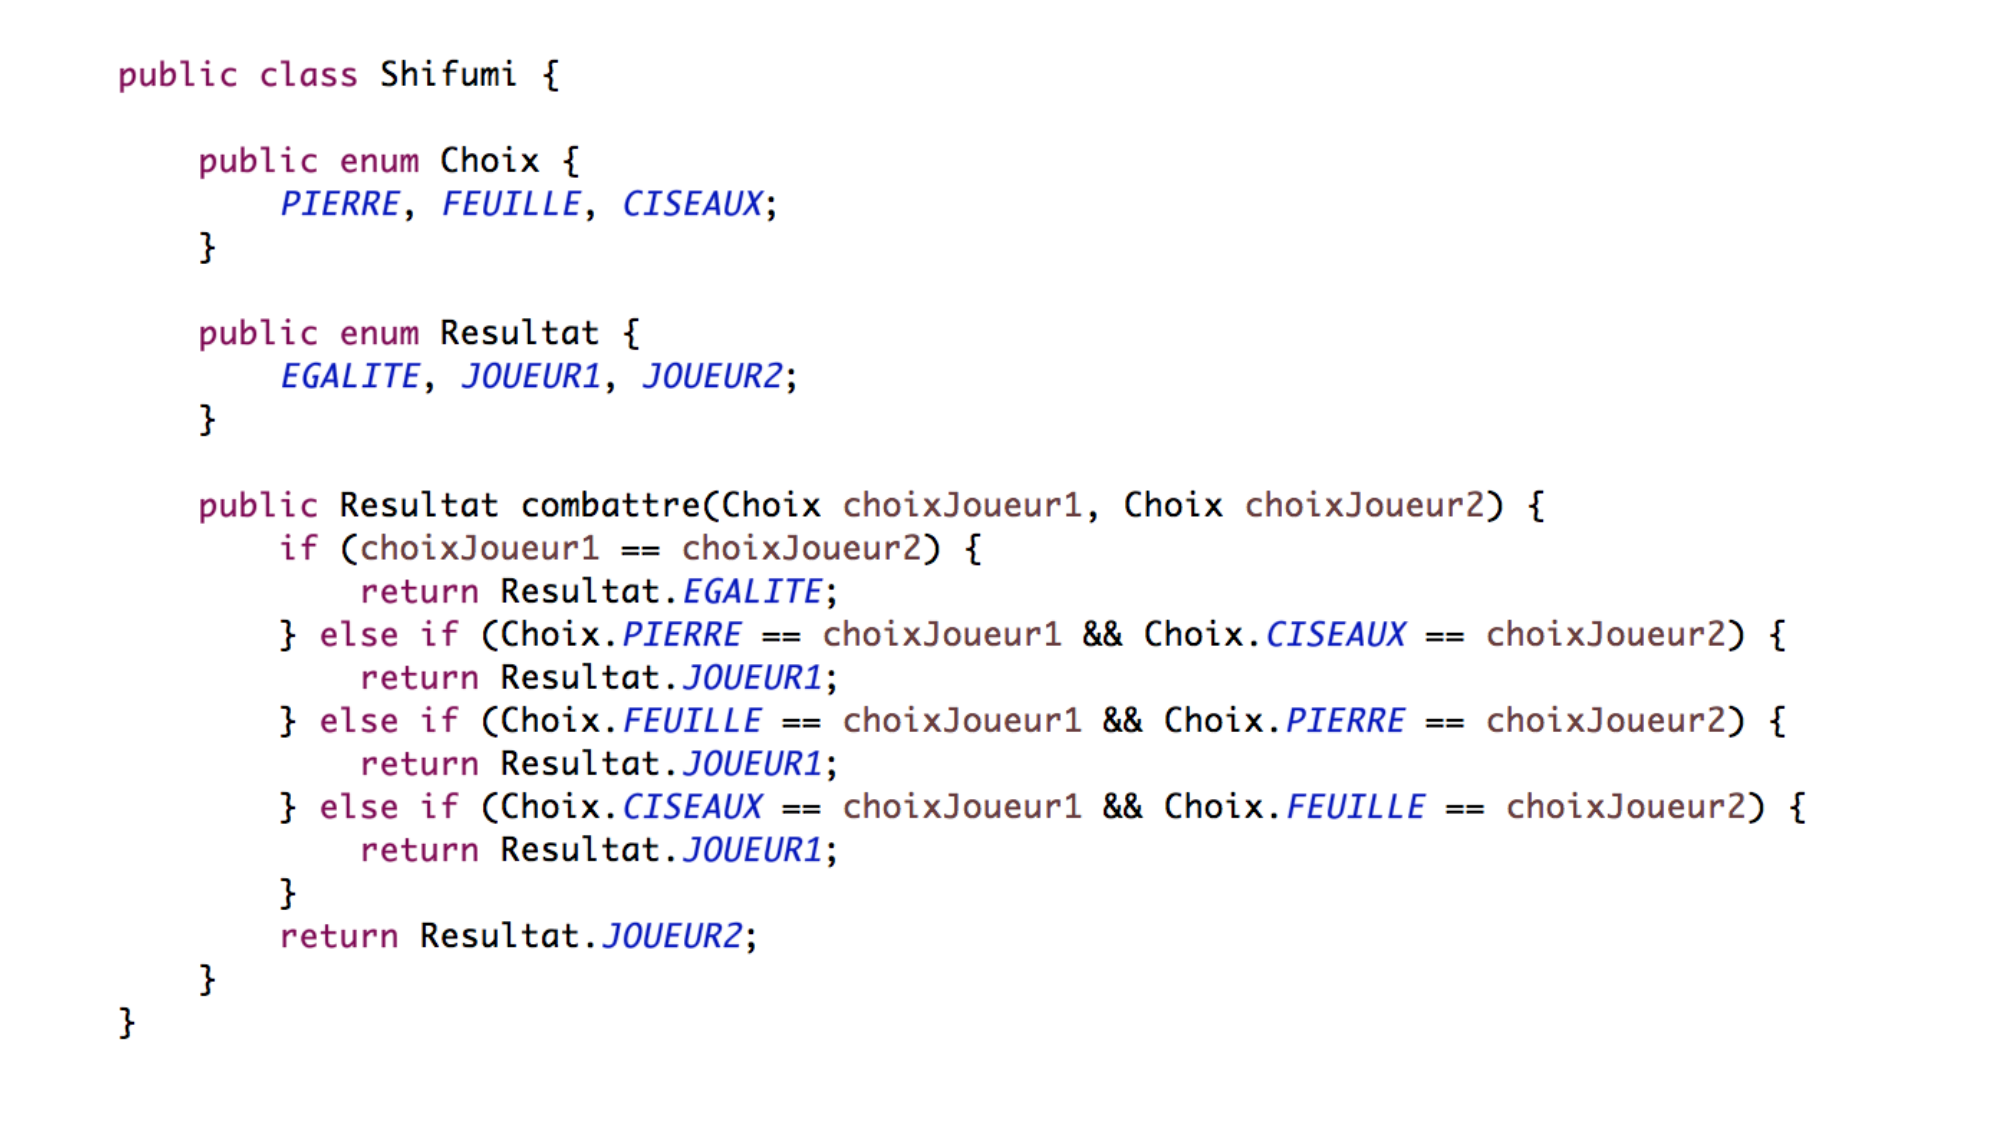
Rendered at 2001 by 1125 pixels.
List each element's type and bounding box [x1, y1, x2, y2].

picture [110, 40, 1868, 1045]
